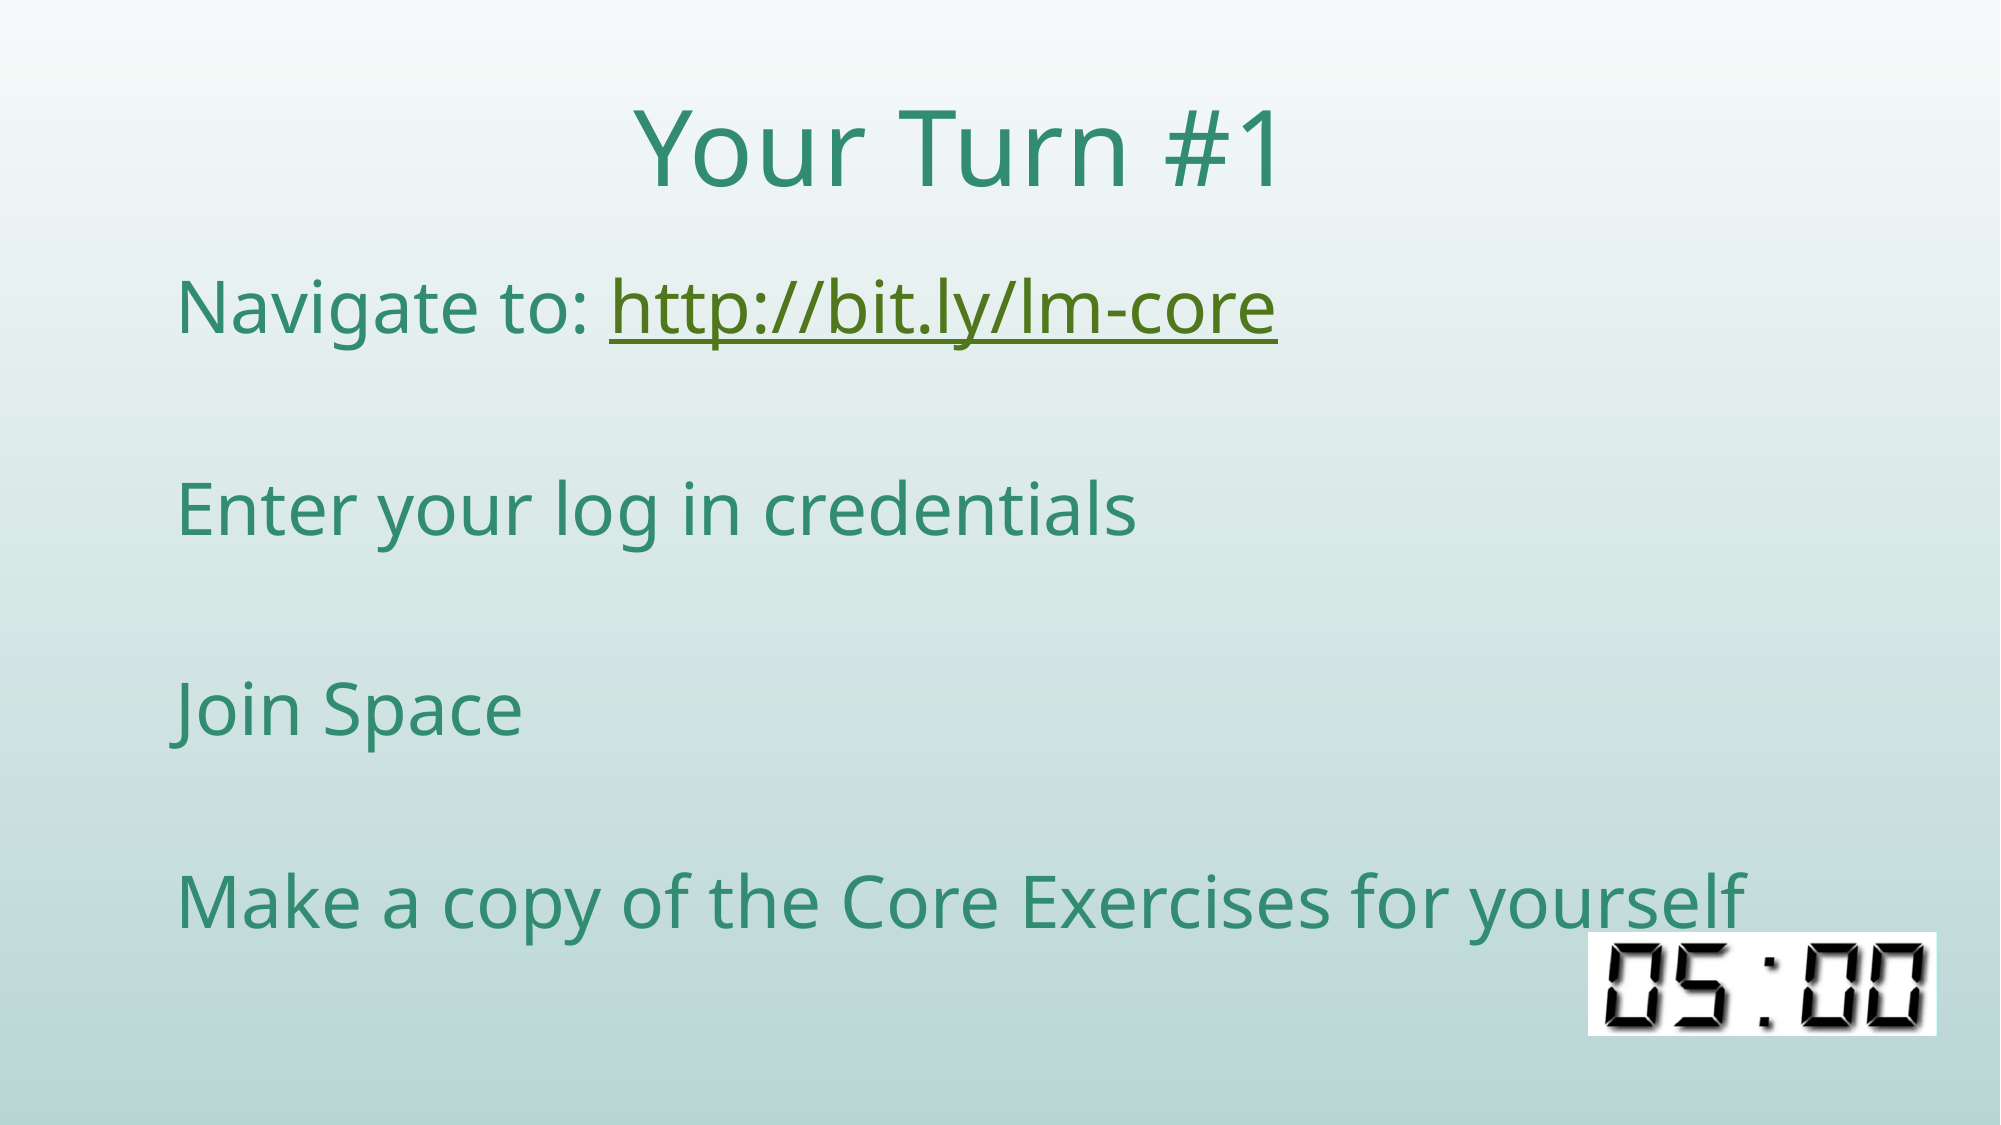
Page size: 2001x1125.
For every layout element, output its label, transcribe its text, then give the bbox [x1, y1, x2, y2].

title Your Turn #1 [168, 96, 1763, 254]
picture [1588, 932, 1937, 1036]
list Navigate to: http://bit.ly/lm-core Enter your log in credentials Join Space Make a copy of the Core Exercises for yourself [168, 254, 1763, 980]
